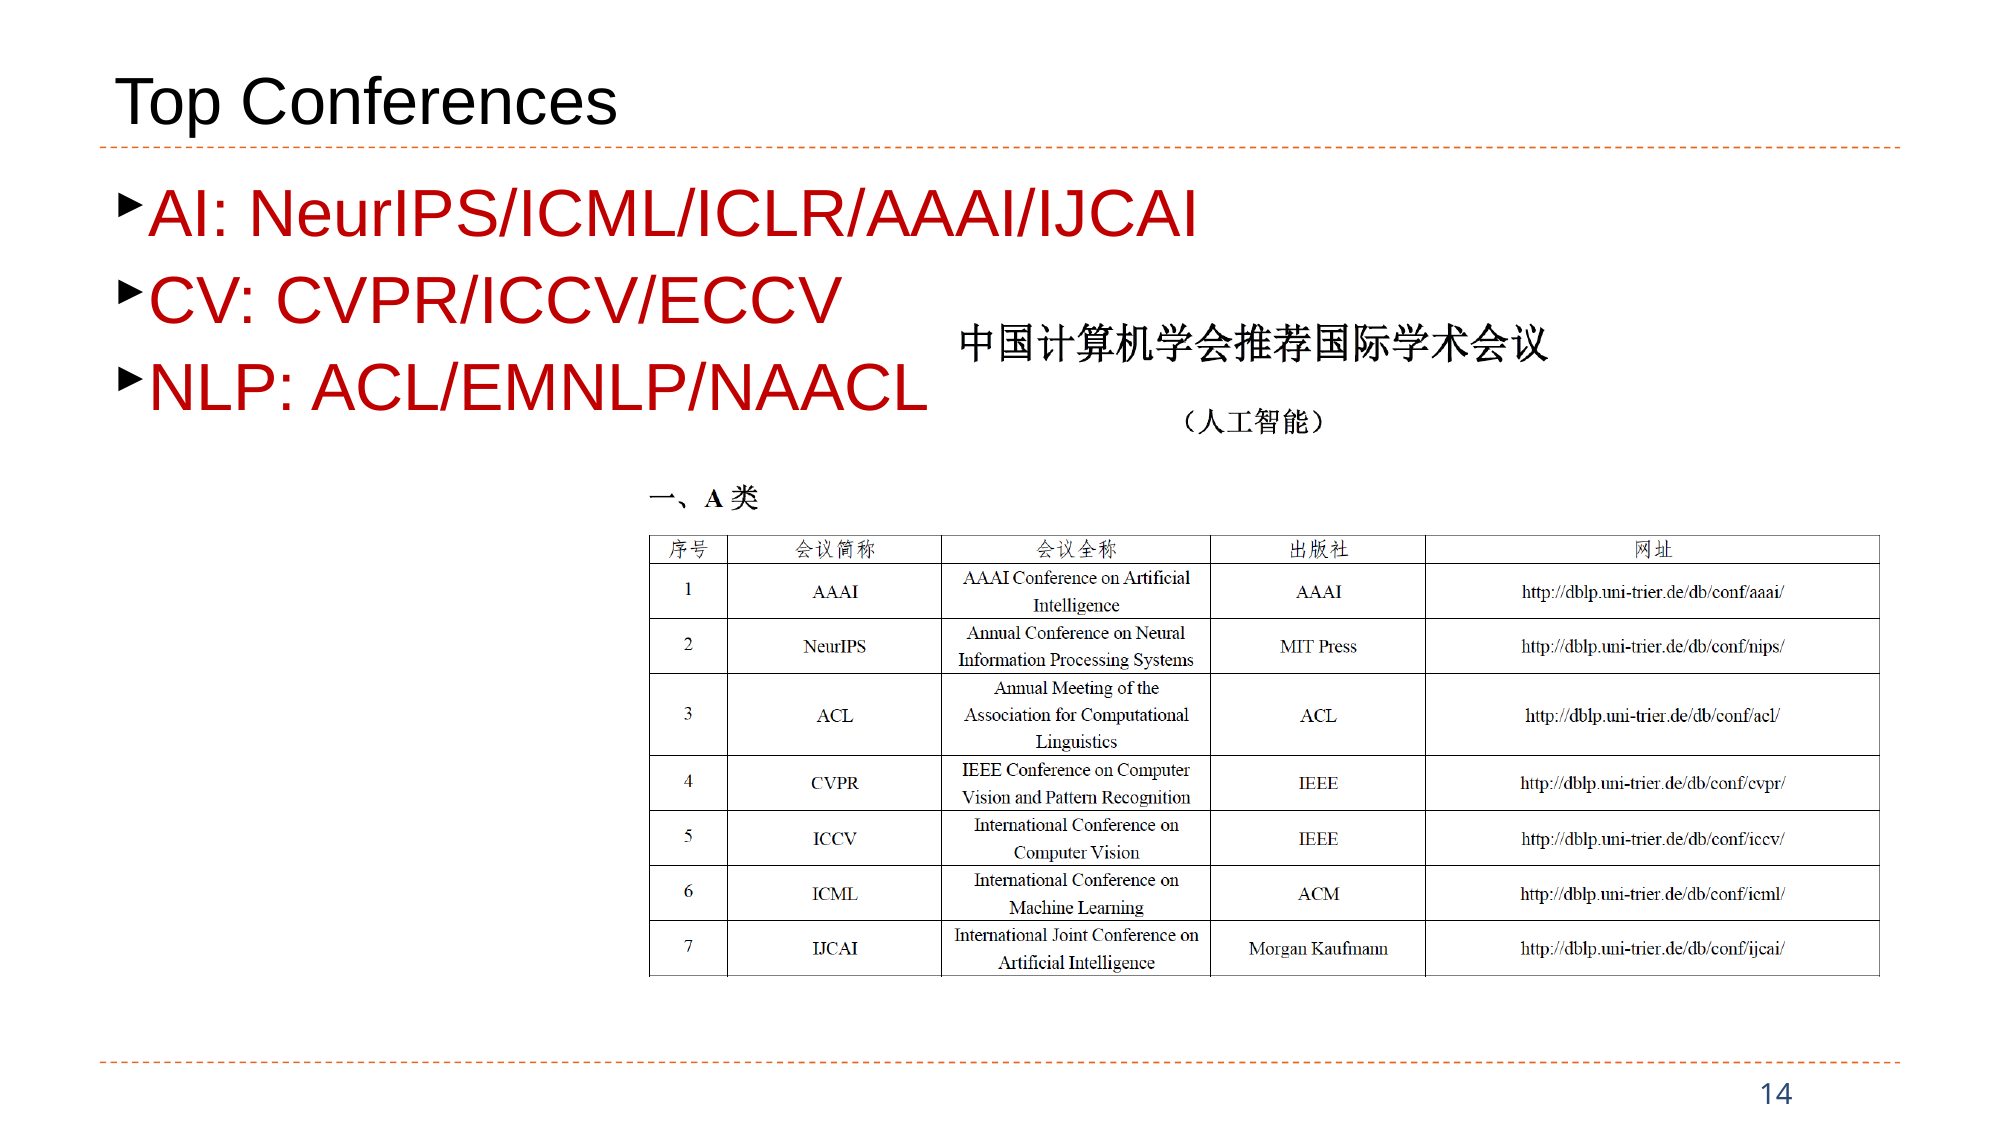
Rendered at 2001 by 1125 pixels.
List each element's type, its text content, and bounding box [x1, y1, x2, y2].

title Top Conferences [99, 24, 1900, 146]
picture [627, 312, 1903, 1010]
list AI: NeurIPS/ICML/ICLR/AAAI/IJCAI CV: CVPR/ICCV/ECCV NLP: ACL/EMNLP/NAACL [99, 162, 1900, 1050]
